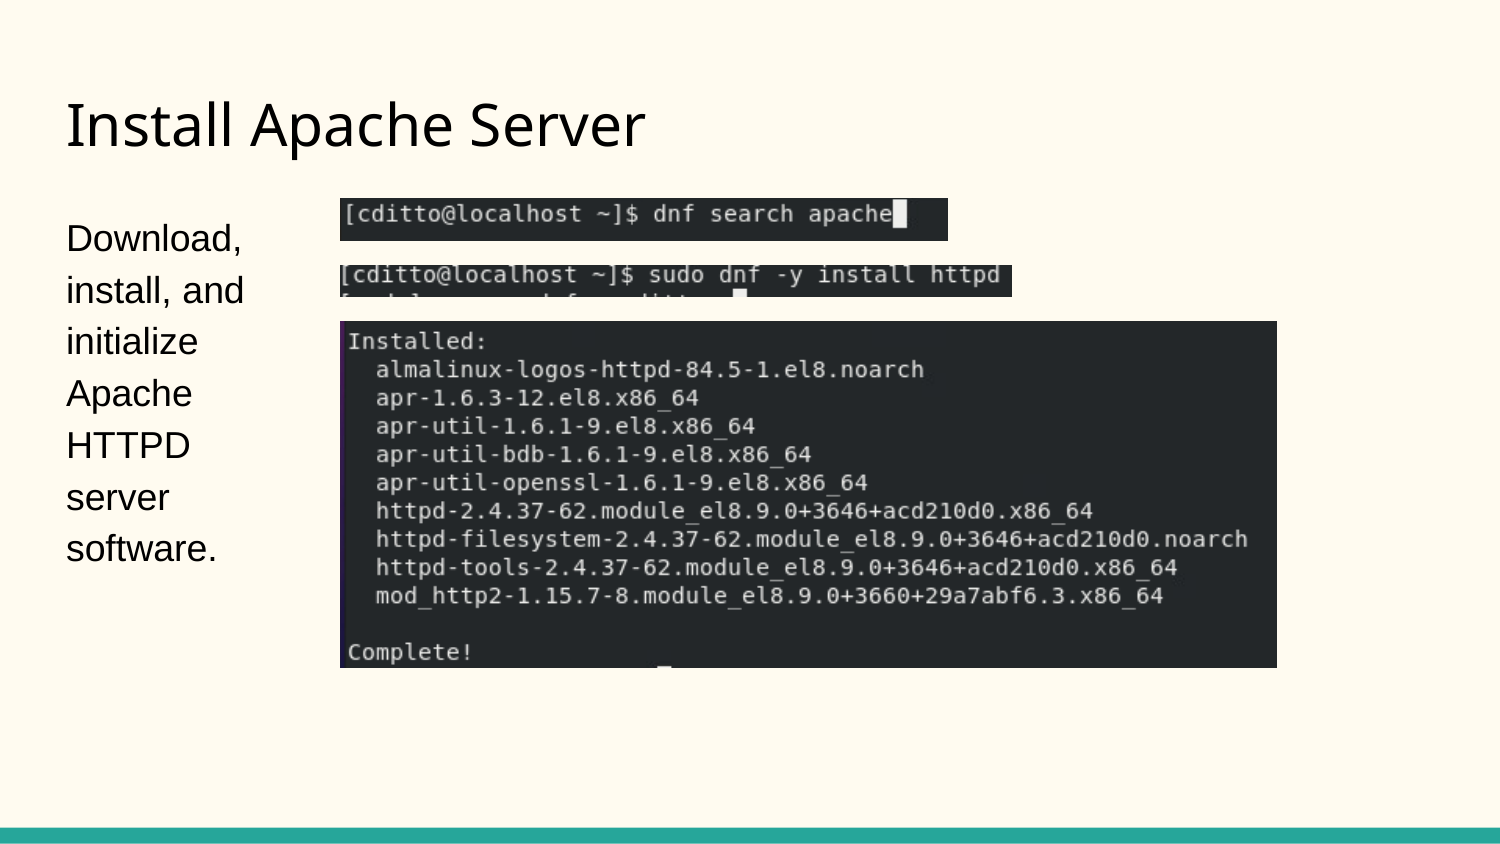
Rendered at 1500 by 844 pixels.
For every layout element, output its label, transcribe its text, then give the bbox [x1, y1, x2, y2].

picture [340, 198, 948, 241]
picture [340, 265, 1012, 298]
title Install Apache Server [51, 72, 1449, 174]
picture [340, 321, 1277, 668]
list Download, install, and initialize Apache HTTPD server software. [51, 192, 316, 750]
